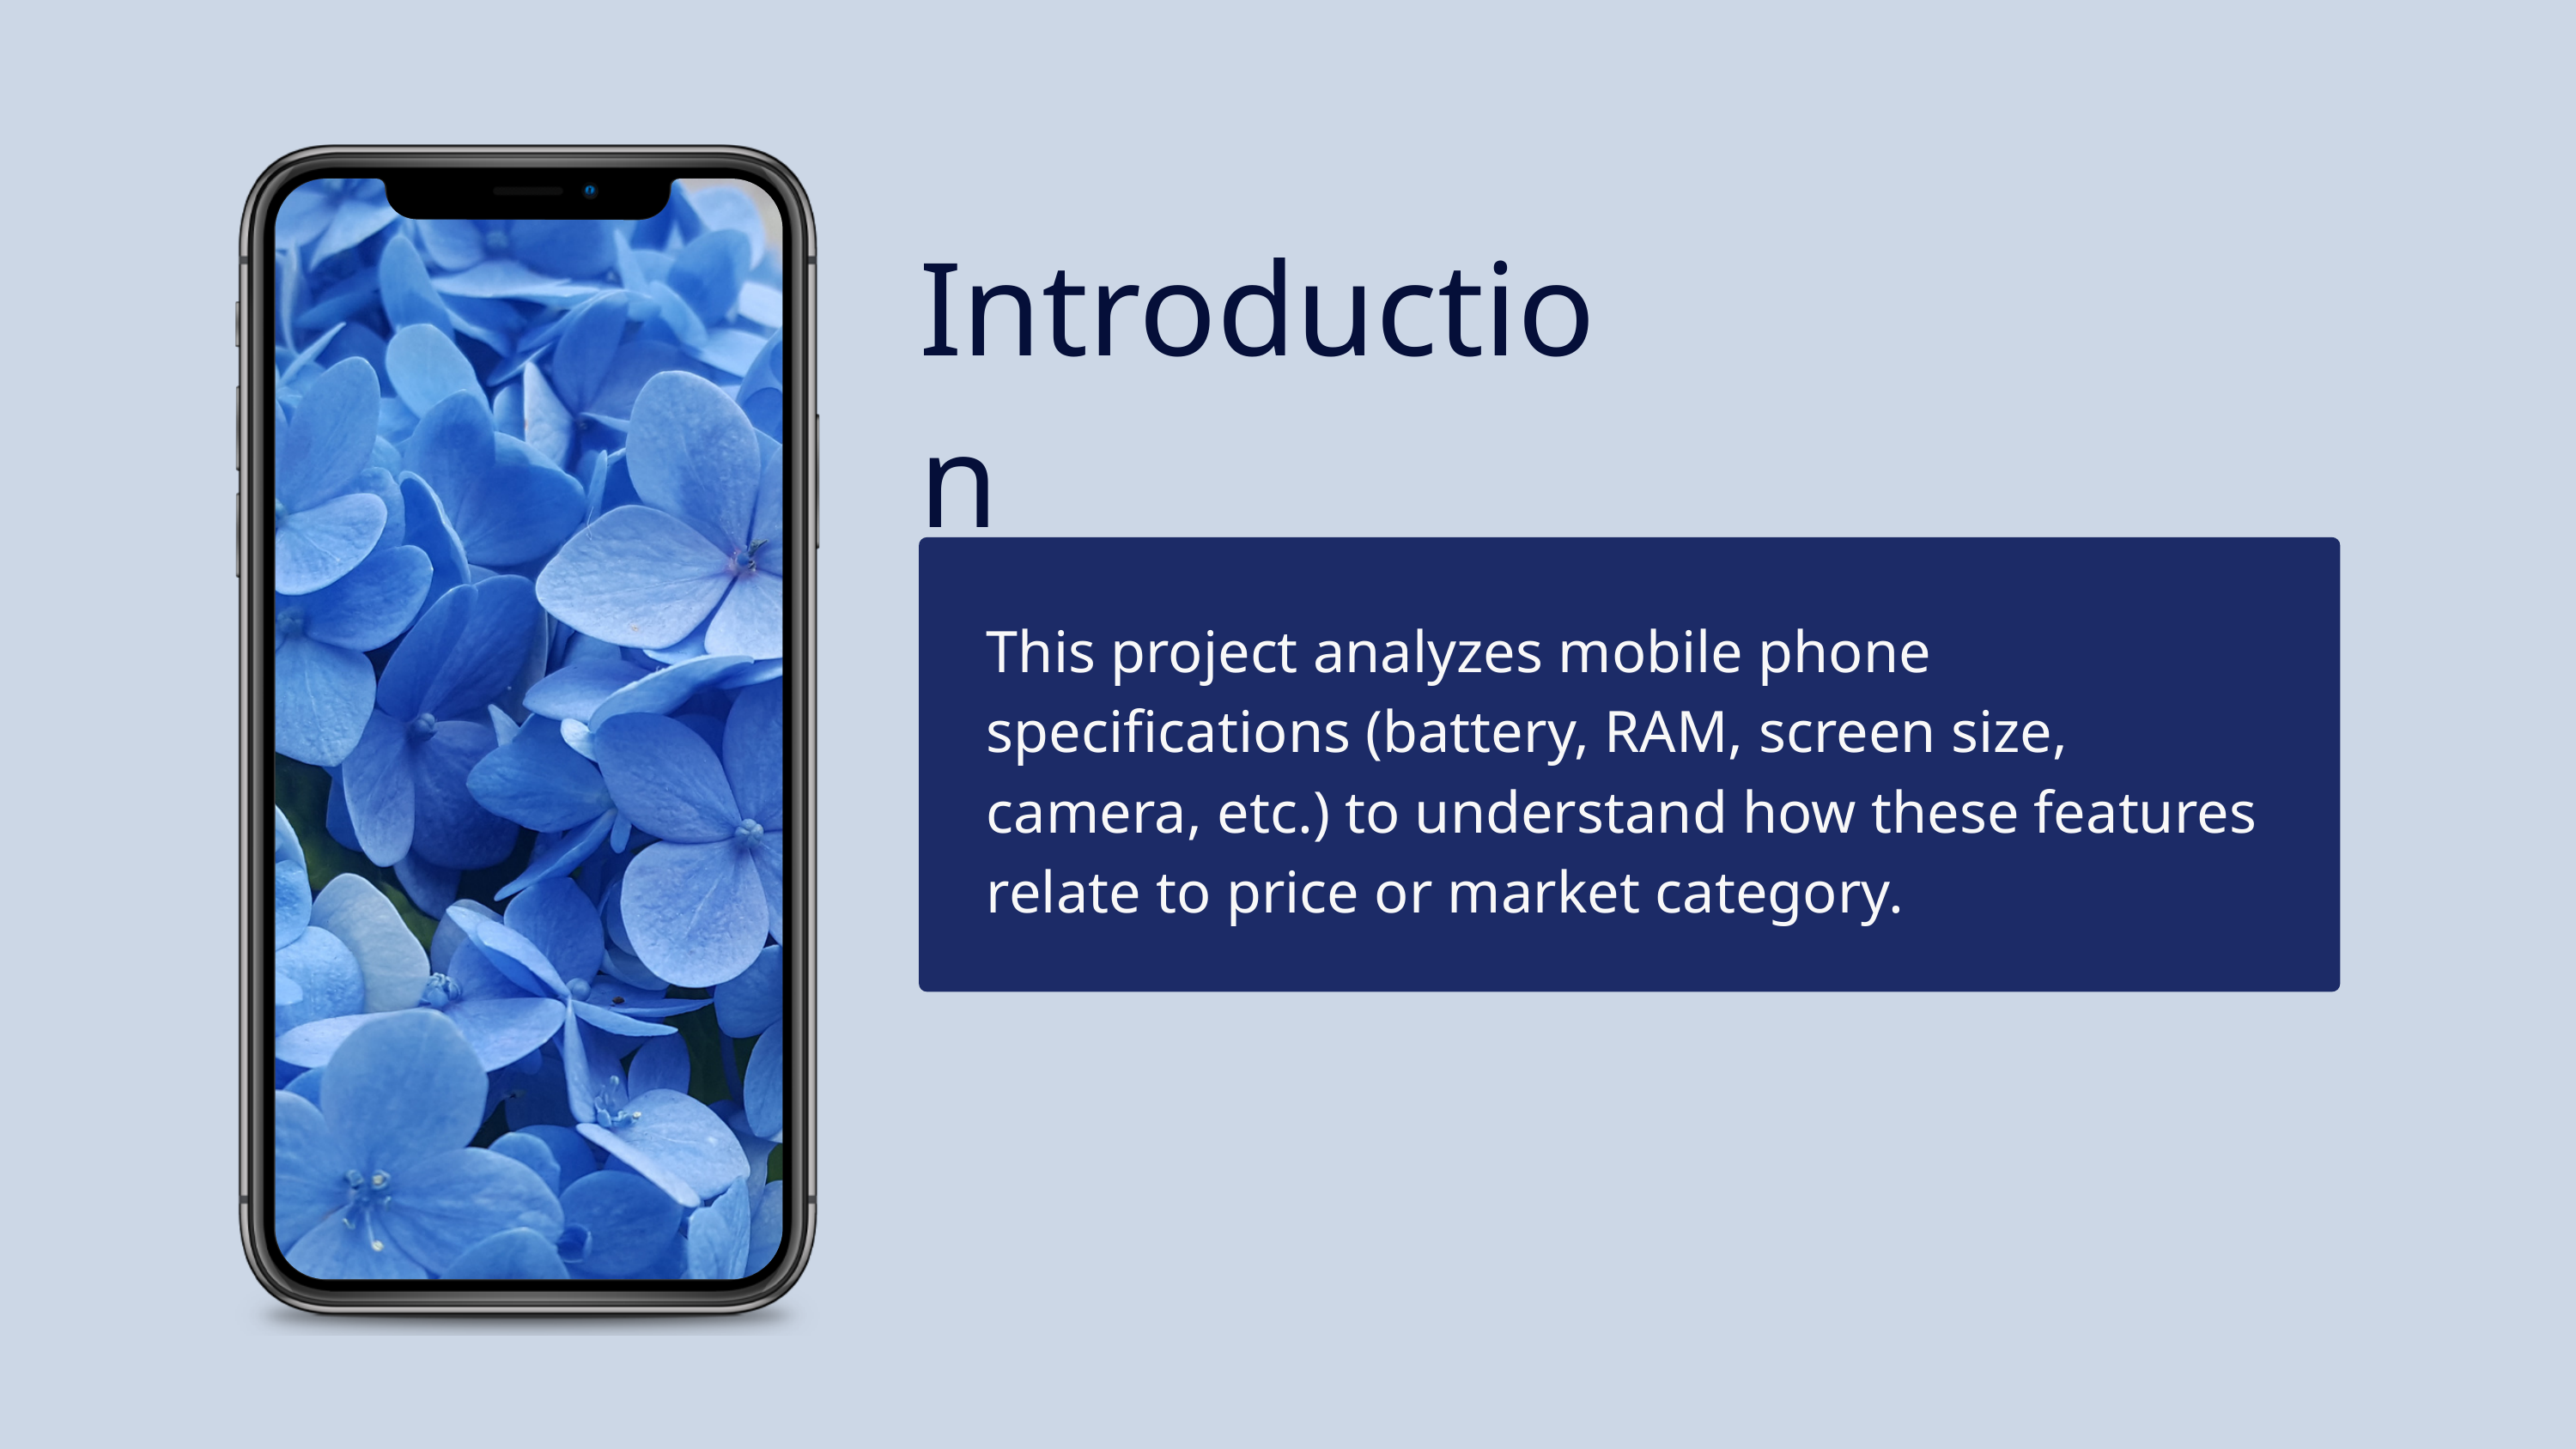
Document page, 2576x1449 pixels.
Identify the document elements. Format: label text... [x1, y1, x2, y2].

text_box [918, 537, 2341, 992]
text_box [235, 144, 822, 1336]
text_box Introduction [919, 210, 1630, 536]
